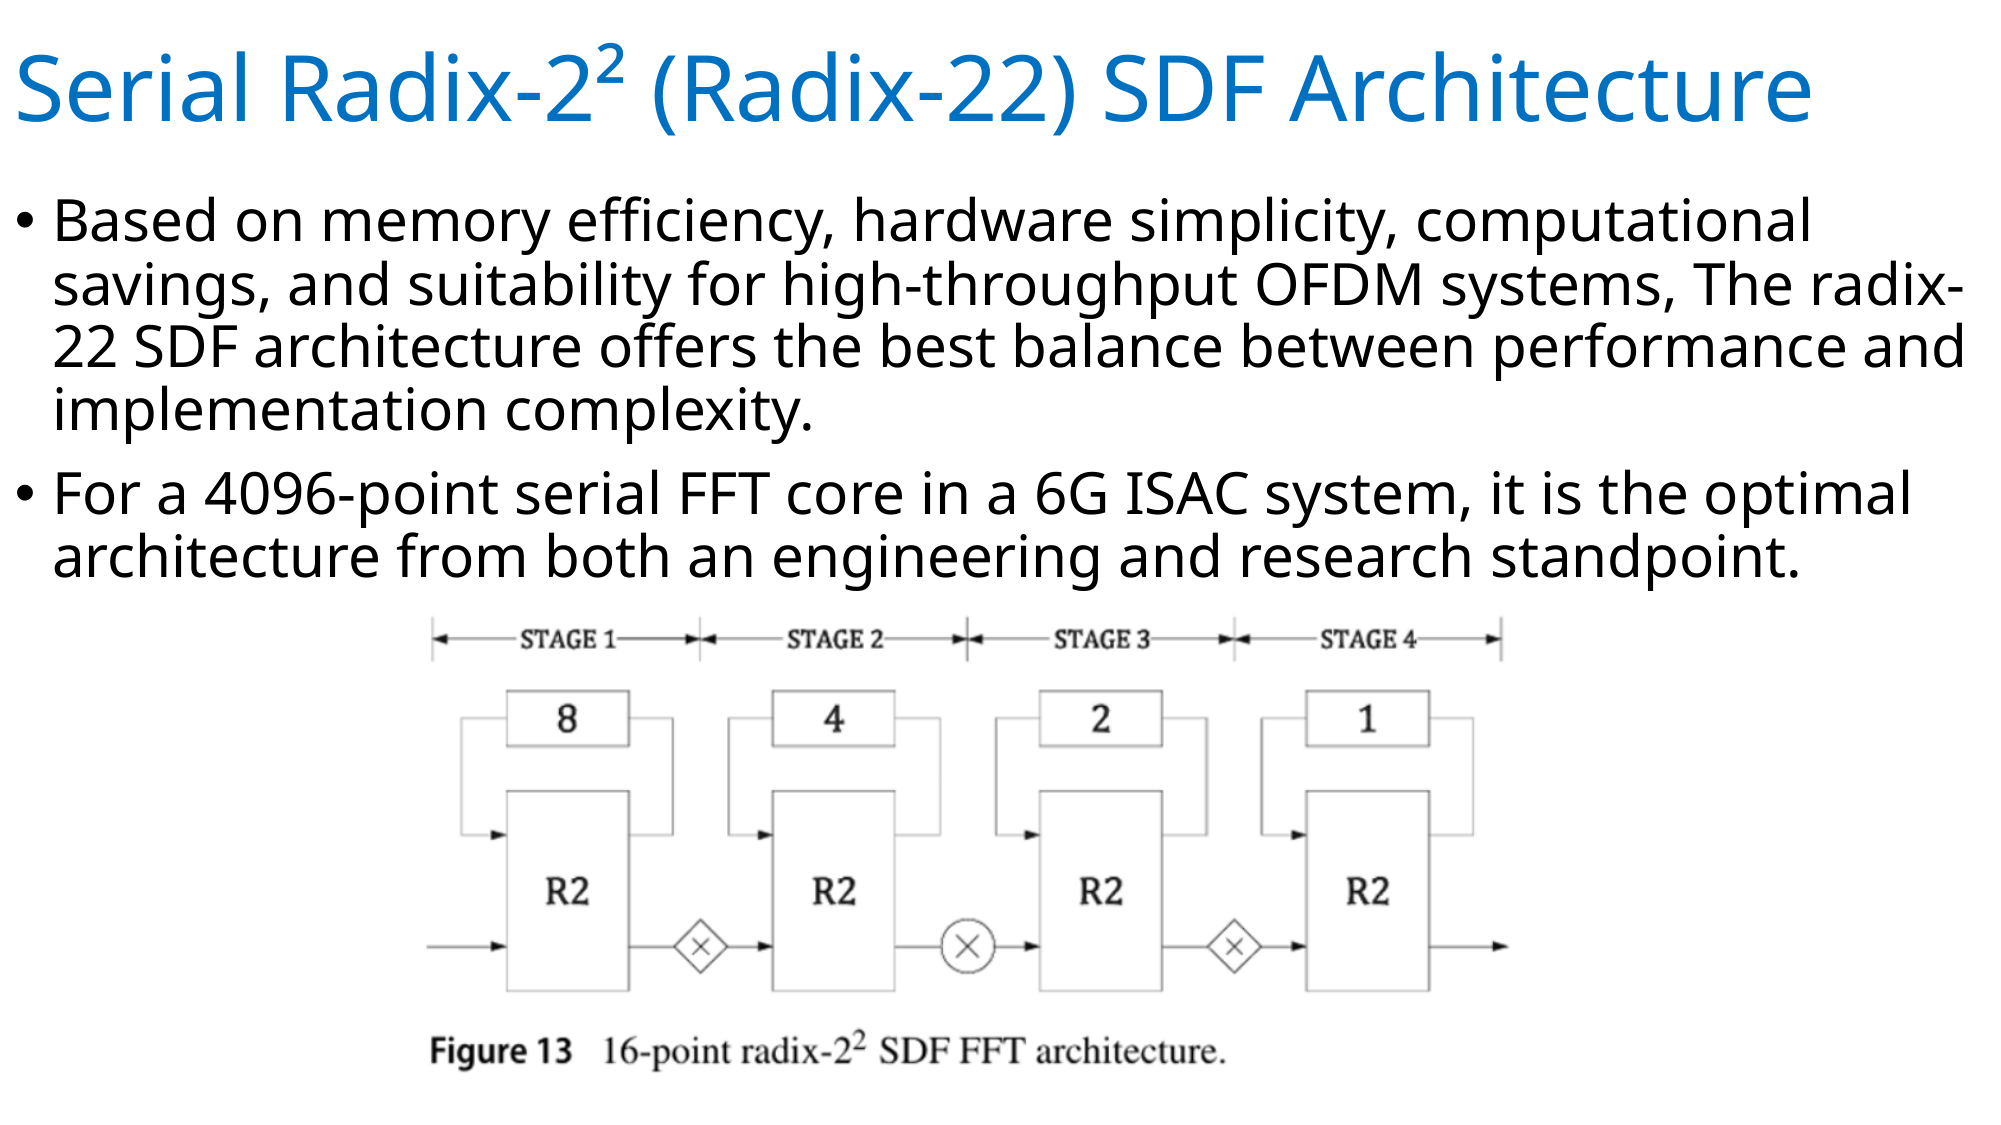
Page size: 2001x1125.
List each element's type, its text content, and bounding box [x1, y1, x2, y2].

title Serial Radix-2² (Radix-22) SDF Architecture [0, 0, 2000, 184]
picture [410, 603, 1525, 1077]
list Based on memory efficiency, hardware simplicity, computational savings, and suitability for high-throughput OFDM systems, The radix-22 SDF architecture offers the best balance between performance and implementation complexity. For a 4096-point serial FFT core in a 6G ISAC system, it is the optimal architecture from both an engineering and research standpoint. [0, 184, 2000, 1125]
